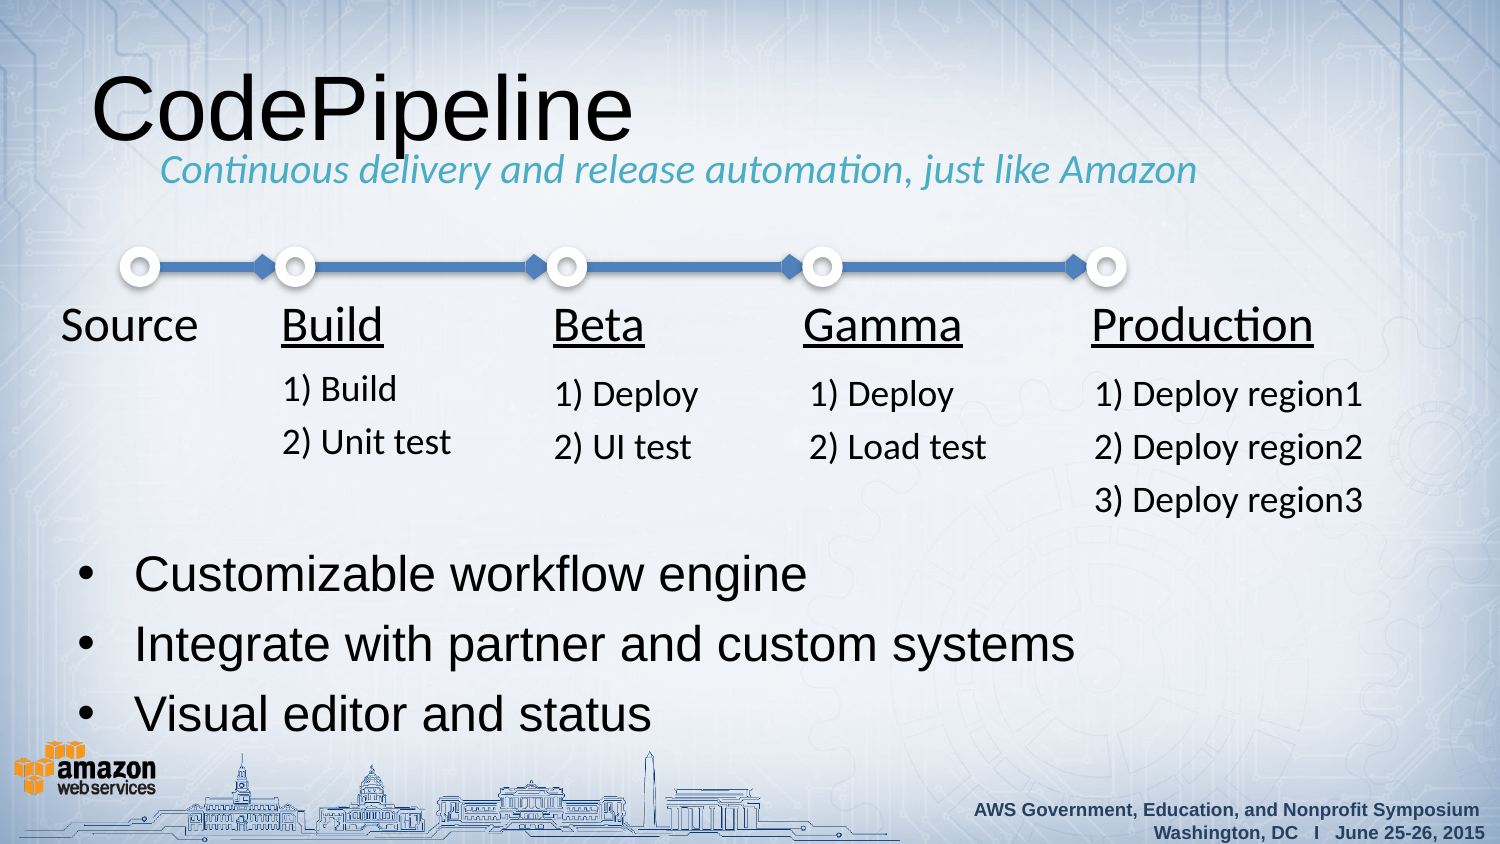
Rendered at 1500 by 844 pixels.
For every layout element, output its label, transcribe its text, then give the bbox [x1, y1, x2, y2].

text_box [279, 250, 312, 283]
text_box [551, 250, 583, 283]
text_box Production [1076, 283, 1329, 359]
text_box 1) Deploy region1 2) Deploy region2 3) Deploy region3 [1079, 361, 1379, 528]
text_box Build [266, 283, 399, 359]
text_box 1) Deploy 2) Load test [794, 361, 1003, 475]
list Customizable workflow engine Integrate with partner and custom systems Visual editor and status [62, 534, 1409, 771]
text_box [124, 250, 156, 283]
text_box Beta [538, 283, 660, 359]
text_box [806, 250, 839, 283]
text_box 1) Deploy 2) UI test [538, 361, 714, 475]
picture [9, 736, 900, 842]
text_box [1090, 250, 1123, 283]
text_box Gamma [788, 283, 978, 359]
text_box 1) Build 2) Unit test [267, 356, 467, 470]
text_box Continuous delivery and release automation, just like Amazon [145, 134, 1214, 200]
text_box Source [45, 283, 215, 359]
title CodePipeline [75, 33, 1425, 175]
